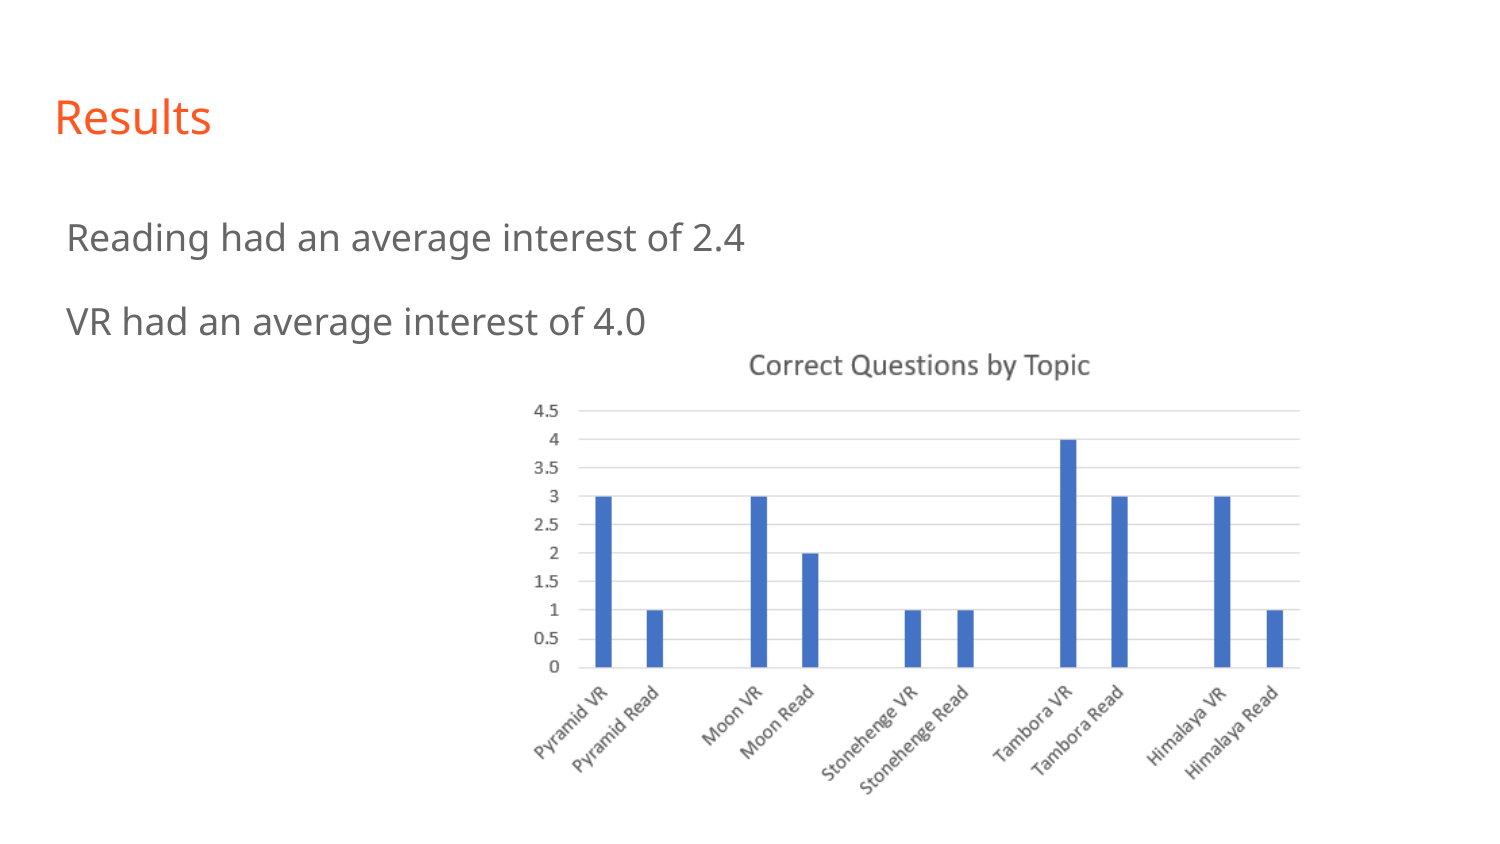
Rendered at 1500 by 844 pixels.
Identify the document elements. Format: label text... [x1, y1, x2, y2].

list Reading had an average interest of 2.4 VR had an average interest of 4.0 [51, 189, 1449, 750]
picture [520, 340, 1321, 808]
title Results [38, 69, 1437, 164]
